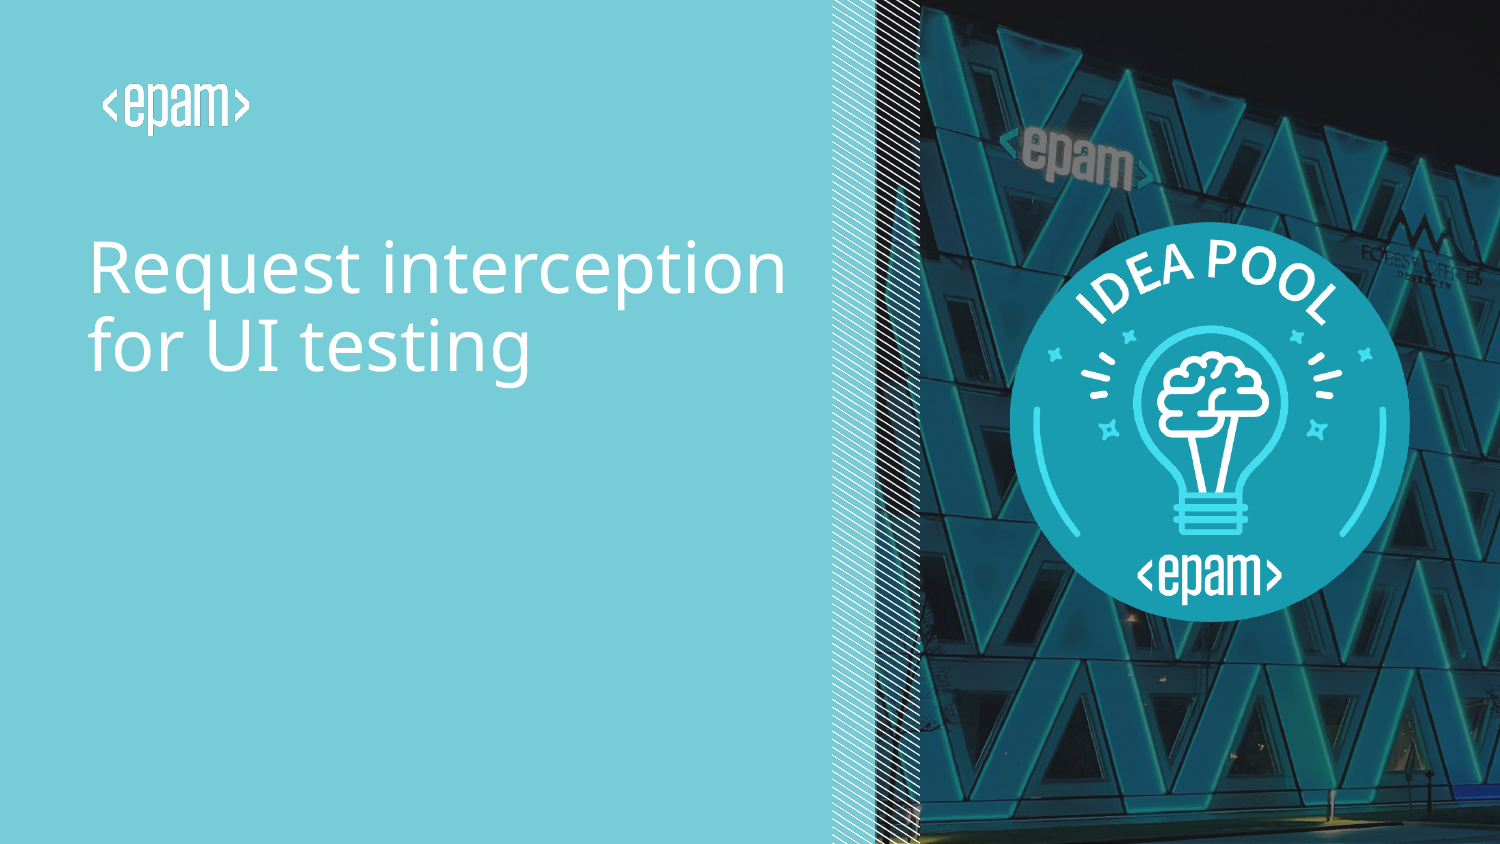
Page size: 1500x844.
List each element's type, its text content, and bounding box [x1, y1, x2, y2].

title Request interception for UI testing [87, 231, 796, 465]
picture [824, 0, 1500, 843]
